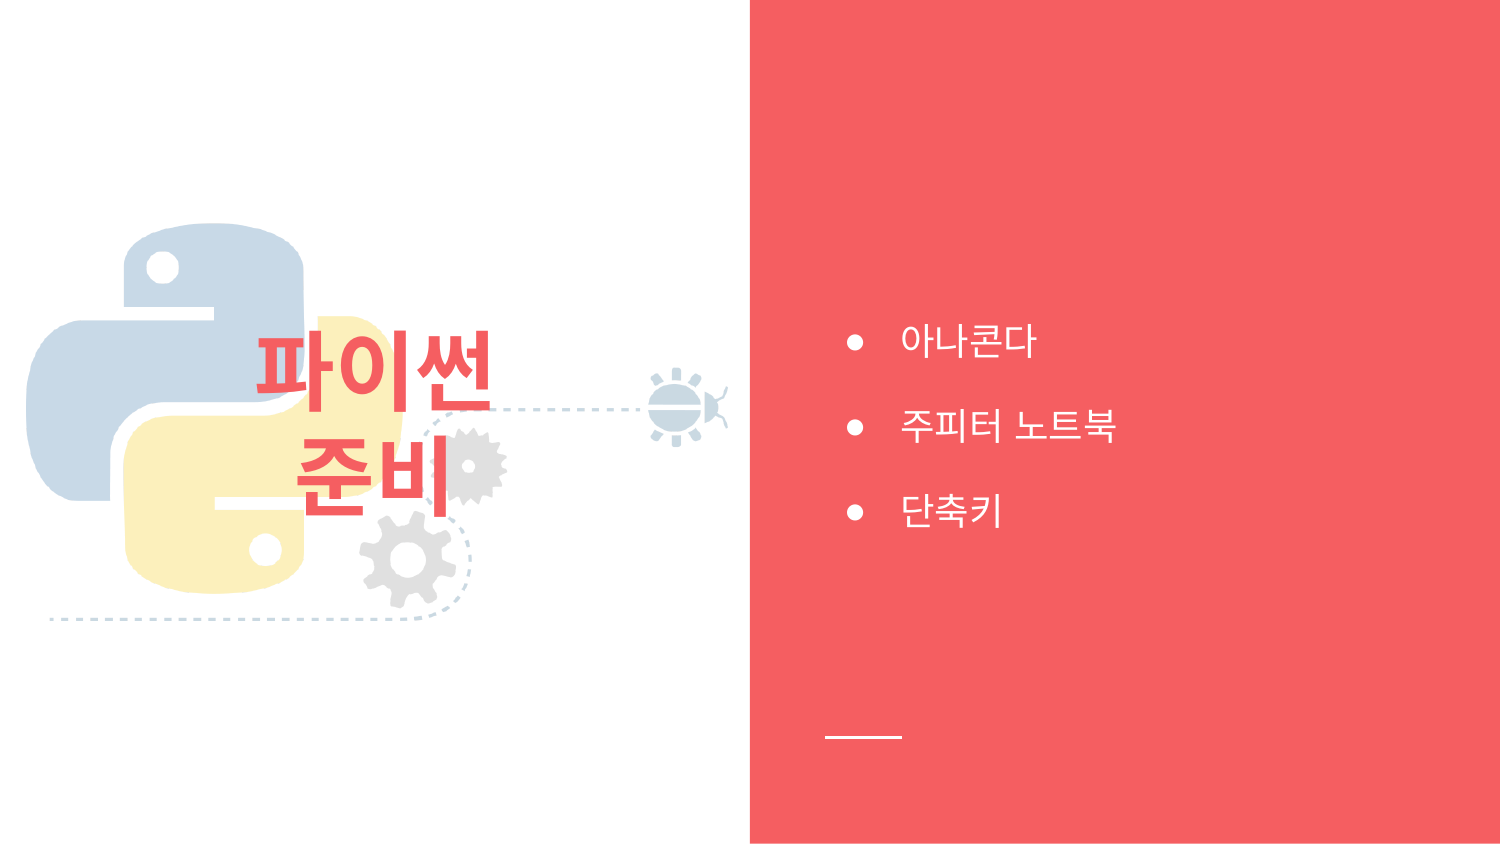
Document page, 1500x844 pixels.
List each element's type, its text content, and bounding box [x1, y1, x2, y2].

list 아나콘다 주피터 노트북 단축키 [810, 118, 1440, 725]
picture [0, 167, 751, 676]
